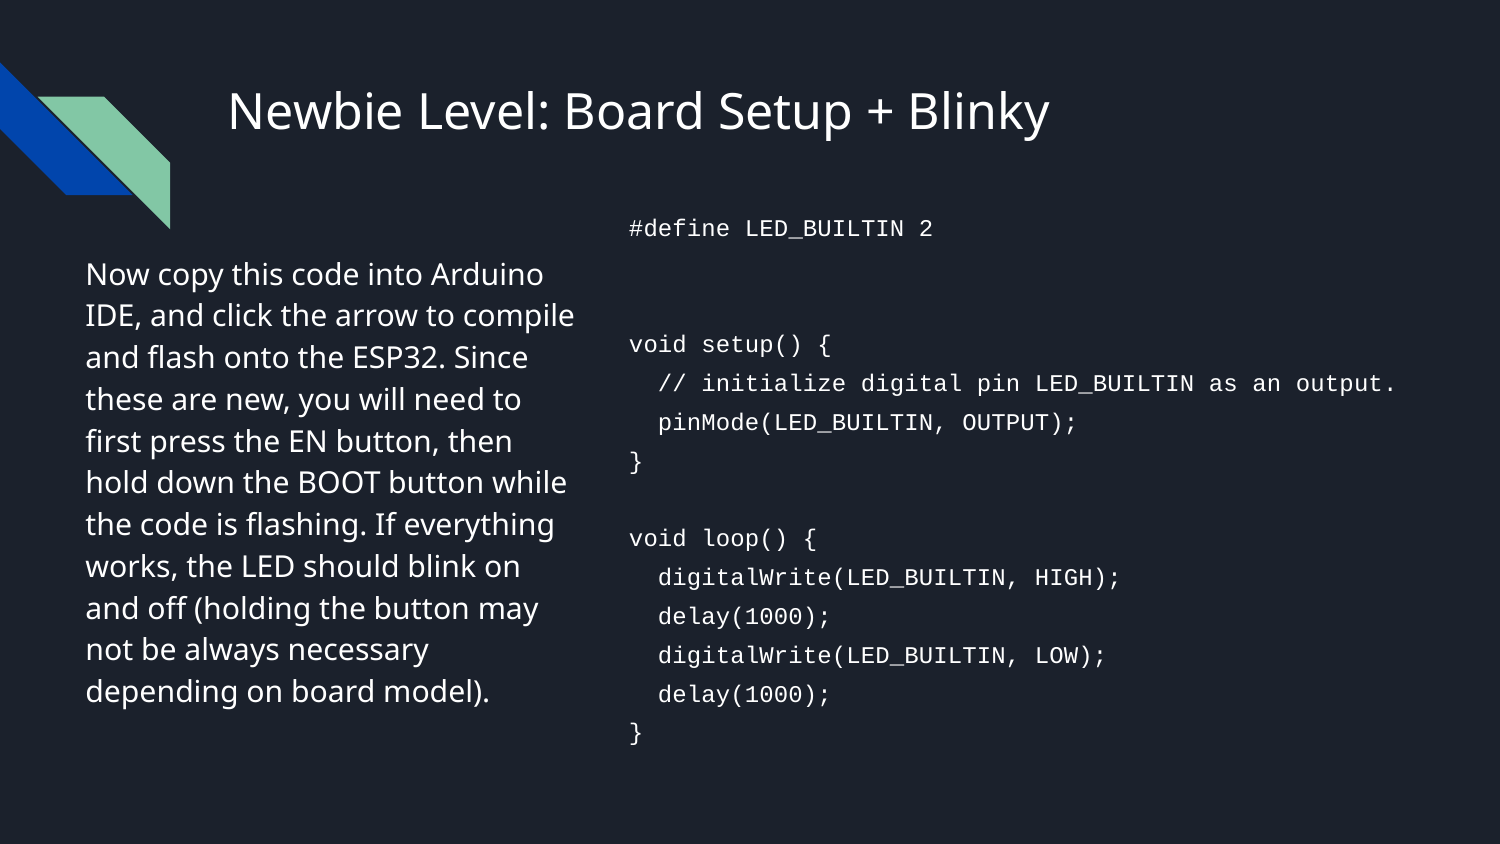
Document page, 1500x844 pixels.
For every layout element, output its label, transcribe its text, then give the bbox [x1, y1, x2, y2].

title Newbie Level: Board Setup + Blinky [212, 64, 1368, 215]
text_box #define LED_BUILTIN 2 void setup() { // initialize digital pin LED_BUILTIN as an output. pinMode(LED_BUILTIN, OUTPUT); } void loop() { digitalWrite(LED_BUILTIN, HIGH); delay(1000); digitalWrite(LED_BUILTIN, LOW); delay(1000); } [613, 187, 1477, 793]
list Now copy this code into Arduino IDE, and click the arrow to compile and flash onto the ESP32. Since these are new, you will need to first press the EN button, then hold down the BOOT button while the code is flashing. If everything works, the LED should blink on and off (holding the button may not be always necessary depending on board model). [70, 234, 594, 821]
